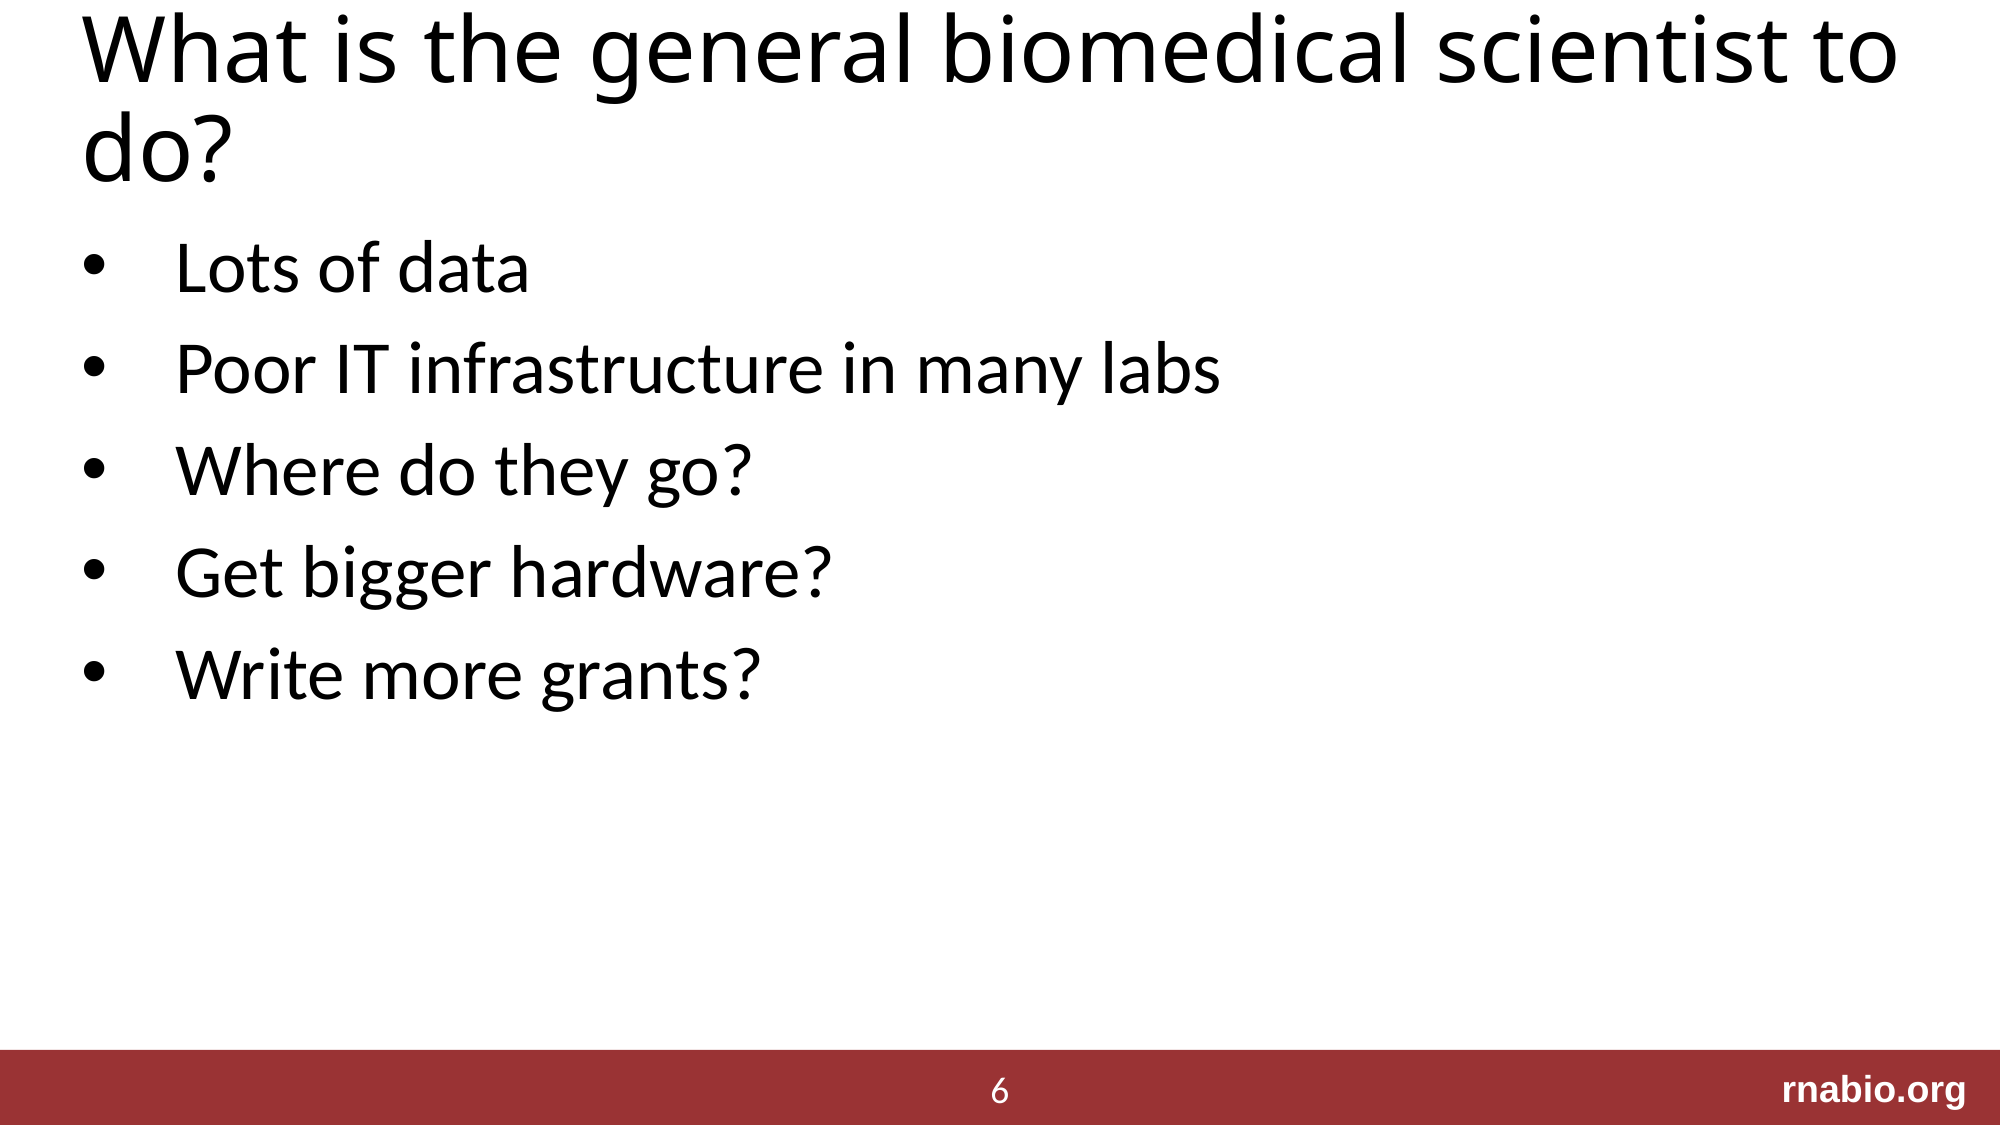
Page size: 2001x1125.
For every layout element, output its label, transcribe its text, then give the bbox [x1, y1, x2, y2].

list Lots of data Poor IT infrastructure in many labs Where do they go? Get bigger hardware? Write more grants? [66, 219, 1725, 1038]
title What is the general biomedical scientist to do? [66, 8, 1922, 197]
